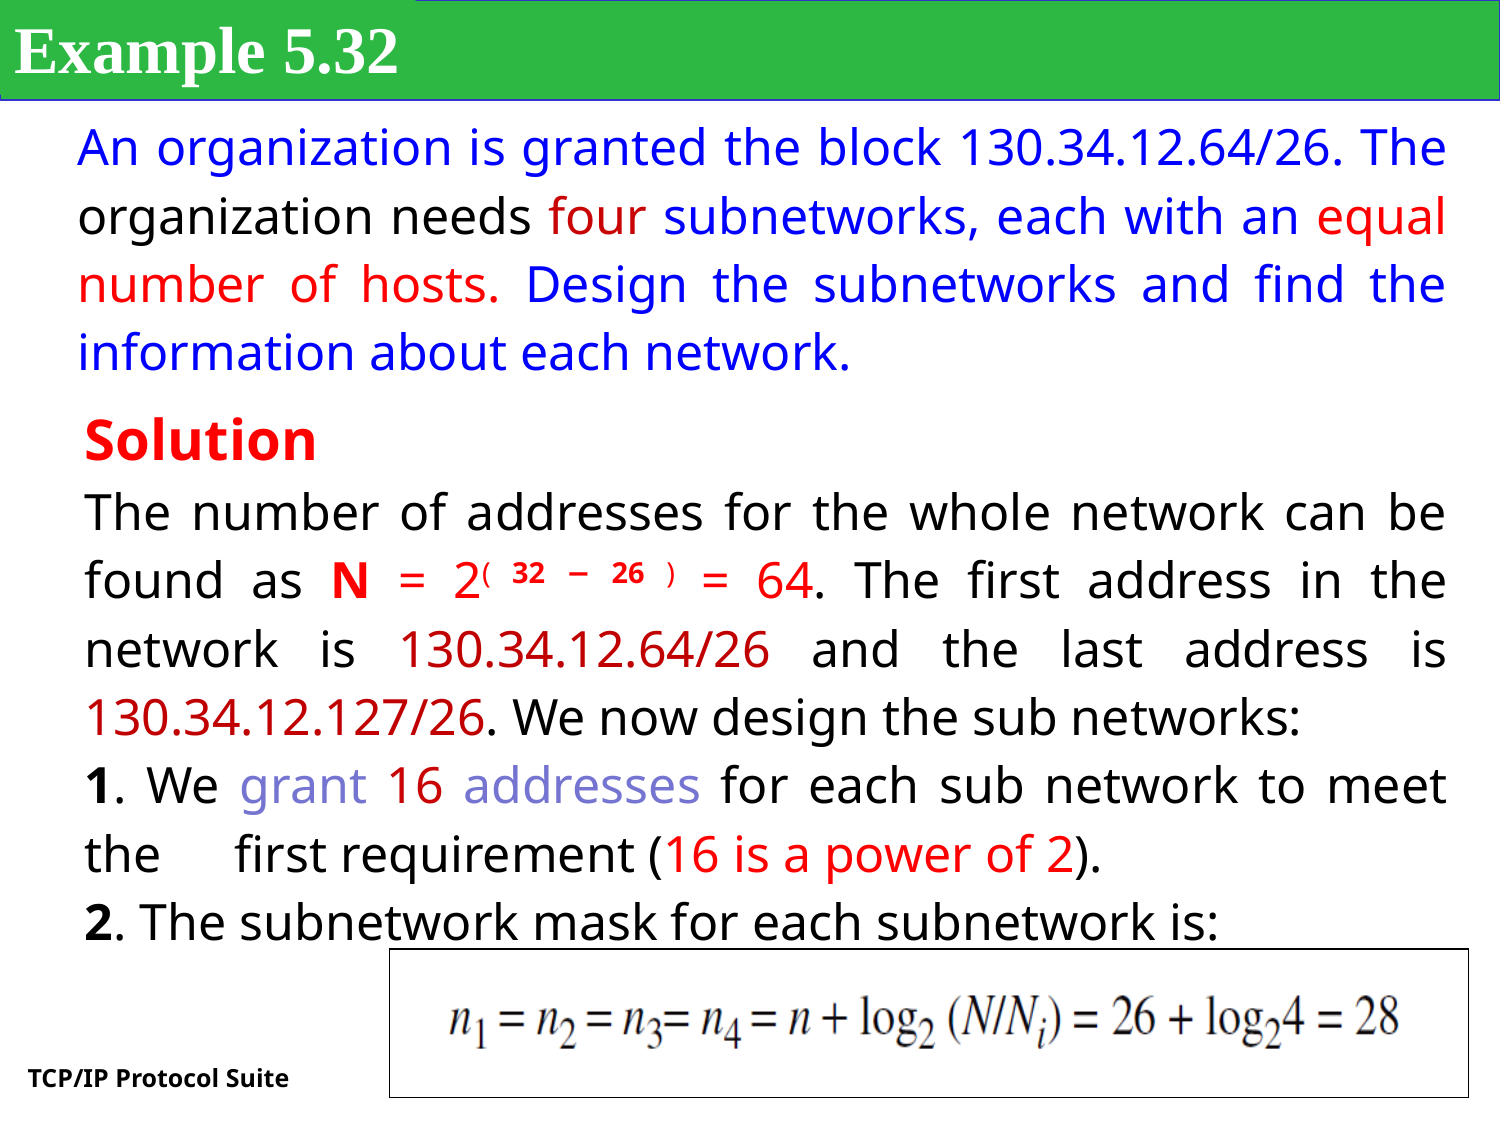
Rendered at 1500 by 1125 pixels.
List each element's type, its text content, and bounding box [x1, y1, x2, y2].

footer TCP/IP Protocol Suite [12, 1025, 488, 1100]
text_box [0, 0, 1500, 100]
text_box Solution The number of addresses for the whole network can be found as N = 2( 32 − 26 ) = 64. The first address in the network is 130.34.12.64/26 and the last address is 130.34.12.127/26. We now design the sub networks: 1. We grant 16 addresses for each sub network to meet the first requirement (16 is a power of 2). 2. The subnetwork mask for each subnetwork is: [70, 387, 1463, 958]
picture [390, 949, 1468, 1097]
text_box An organization is granted the block 130.34.12.64/26. The organization needs four subnetworks, each with an equal number of hosts. Design the subnetworks and find the information about each network. [62, 101, 1463, 389]
